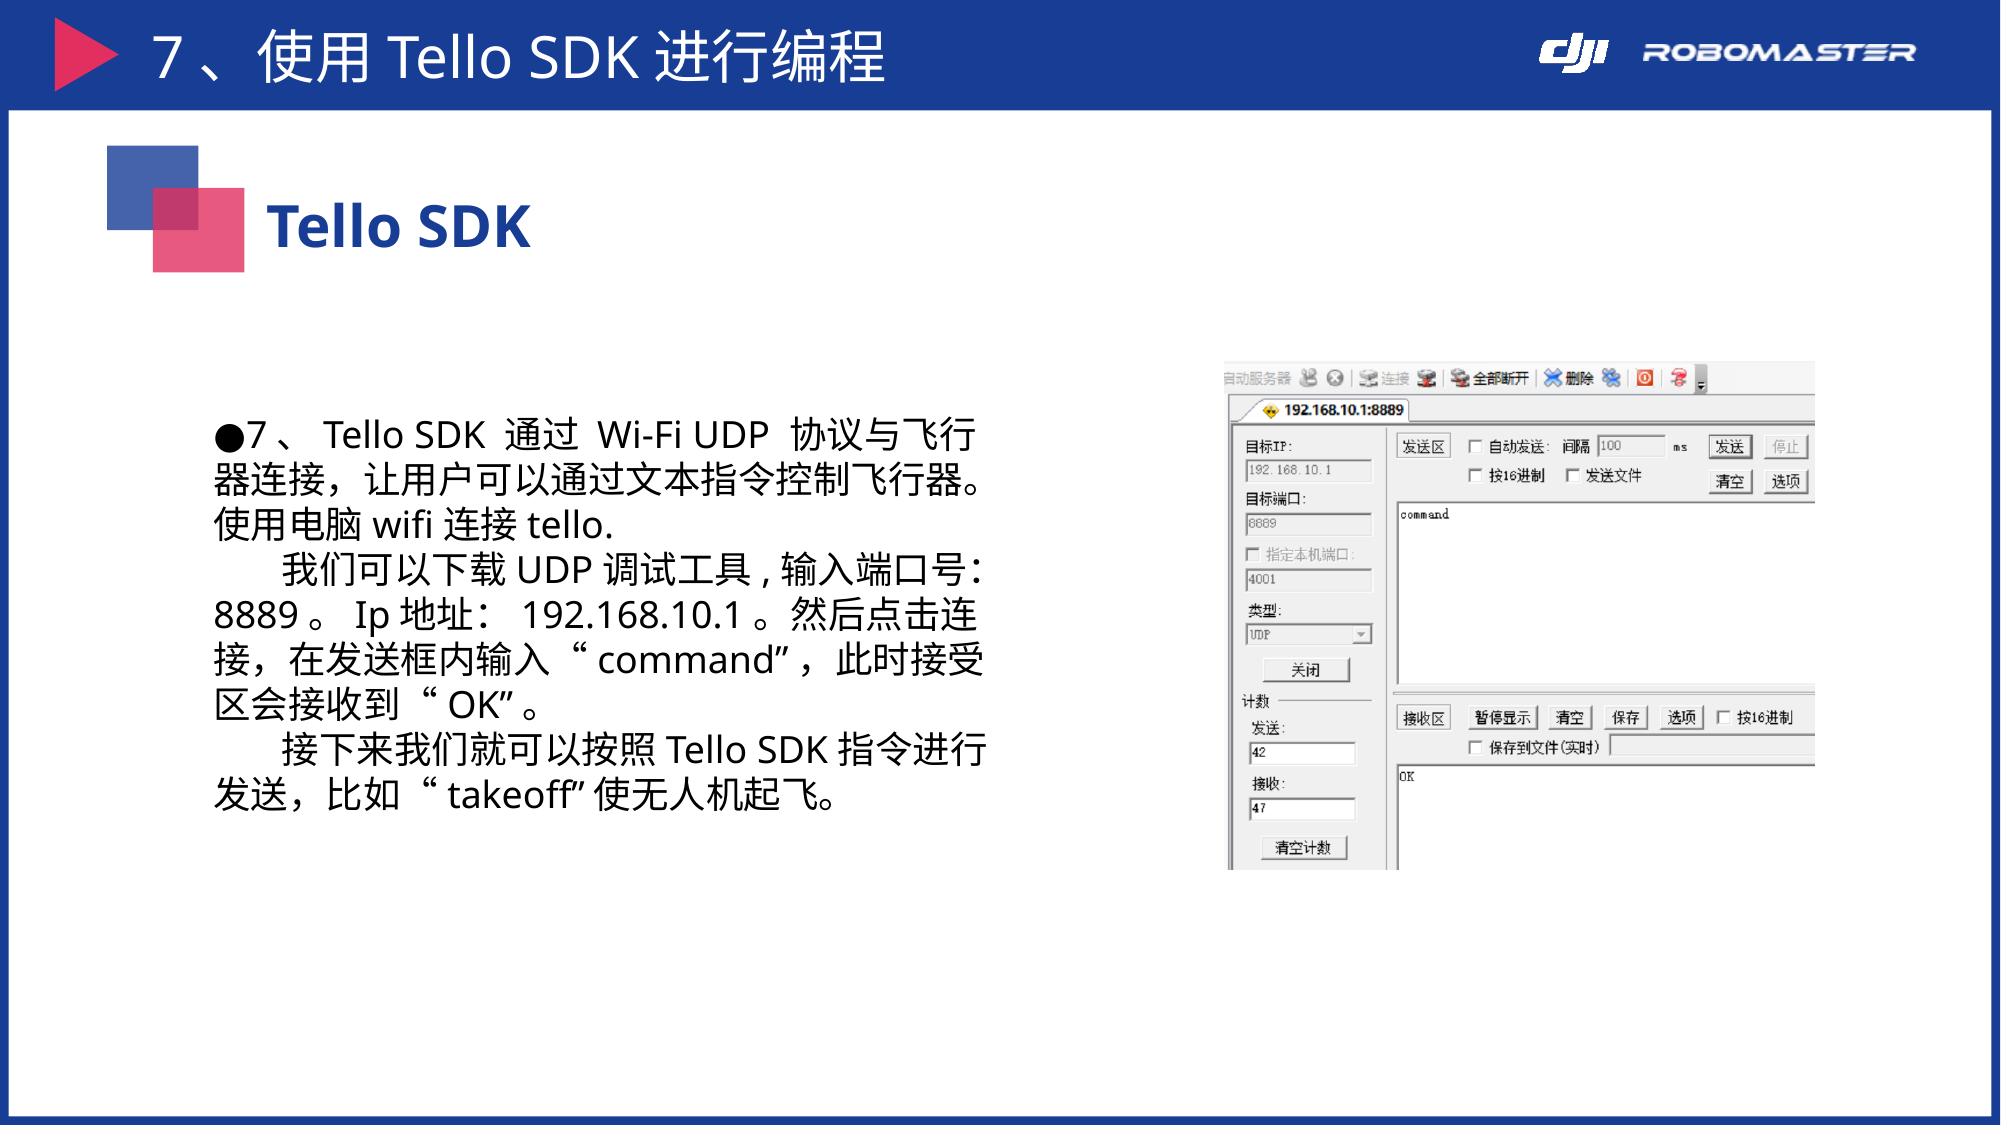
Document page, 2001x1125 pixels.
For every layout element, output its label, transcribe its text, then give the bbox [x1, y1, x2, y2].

list 7、使用Tello SDK进行编程 [136, 0, 1935, 111]
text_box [107, 145, 554, 273]
picture [1224, 361, 1815, 870]
text_box ●7、Tello SDK 通过 Wi-Fi UDP 协议与飞行器连接，让用户可以通过文本指令控制飞行器。 使用电脑wifi连接tello. 我们可以下载UDP调试工具,输入端口号：8889。Ip地址：192.168.10.1。然后点击连接，在发送框内输入“command”，此时接受区会接收到“OK”。 接下来我们就可以按照Tello SDK指令进行发送，比如“takeoff”使无人机起飞。 [198, 403, 1022, 824]
